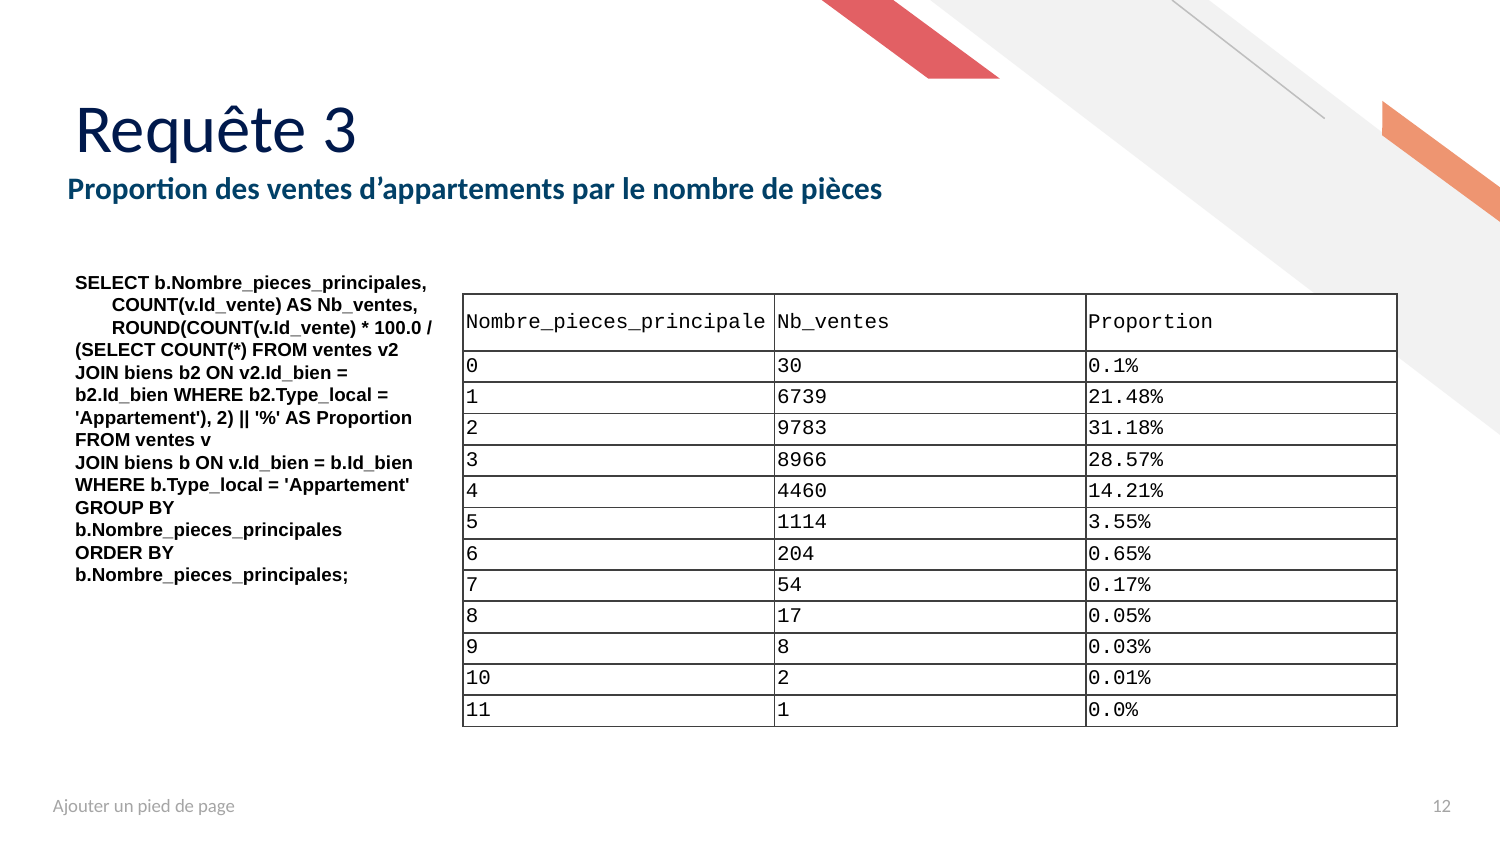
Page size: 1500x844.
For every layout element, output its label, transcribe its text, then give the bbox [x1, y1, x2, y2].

table_cell 9783 [775, 414, 1085, 444]
table_cell 1 [775, 696, 1085, 726]
table_cell 204 [775, 540, 1085, 569]
table_cell 2 [775, 665, 1085, 694]
table_cell 2 [464, 414, 774, 444]
title Requête 3 [63, 25, 1090, 167]
table_cell 31.18% [1087, 414, 1396, 444]
table_cell 5 [464, 508, 774, 538]
text_box SELECT b.Nombre_pieces_principales, COUNT(v.Id_vente) AS Nb_ventes, ROUND(COUNT(v.Id_vente) * 100.0 / (SELECT COUNT(*) FROM ventes v2 JOIN biens b2 ON v2.Id_bien = b2.Id_bien WHERE b2.Type_local = 'Appartement'), 2) || '%' AS Proportion FROM ventes v JOIN biens b ON v.Id_bien = b.Id_bien WHERE b.Type_local = 'Appartement' GROUP BY b.Nombre_pieces_principales ORDER BY b.Nombre_pieces_principales; [64, 264, 455, 620]
footer Ajouter un pied de page [41, 782, 548, 827]
table_cell 0.05% [1087, 602, 1396, 632]
table_cell 8 [464, 602, 774, 632]
table_cell 6739 [775, 383, 1085, 413]
table_cell 7 [464, 571, 774, 600]
table_cell 11 [464, 696, 774, 726]
table_cell 6 [464, 540, 774, 569]
table_cell 28.57% [1087, 446, 1396, 475]
table_header Nombre_pieces_principale [464, 295, 774, 350]
table_cell 8 [775, 634, 1085, 663]
table_cell 0.17% [1087, 571, 1396, 600]
table_cell 1114 [775, 508, 1085, 538]
table_cell 0 [464, 352, 774, 381]
table_cell 9 [464, 634, 774, 663]
table_cell 0.1% [1087, 352, 1396, 381]
table_cell 21.48% [1087, 383, 1396, 413]
table_cell 10 [464, 665, 774, 694]
table_cell 0.03% [1087, 634, 1396, 663]
table_header Nb_ventes [775, 295, 1085, 350]
table_cell 0.0% [1087, 696, 1396, 726]
table_cell 4460 [775, 477, 1085, 507]
table_cell 14.21% [1087, 477, 1396, 507]
table_cell 8966 [775, 446, 1085, 475]
slide_number 12 [1371, 782, 1463, 827]
table_cell 3.55% [1087, 508, 1396, 538]
table_cell 54 [775, 571, 1085, 600]
table_cell 17 [775, 602, 1085, 632]
table_cell 30 [775, 352, 1085, 381]
table_cell 0.01% [1087, 665, 1396, 694]
table_cell 1 [464, 383, 774, 413]
table_header Proportion [1087, 295, 1396, 350]
table_cell 4 [464, 477, 774, 507]
table_cell 3 [464, 446, 774, 475]
list Proportion des ventes d’appartements par le nombre de pièces [19, 166, 926, 242]
table_cell 0.65% [1087, 540, 1396, 569]
